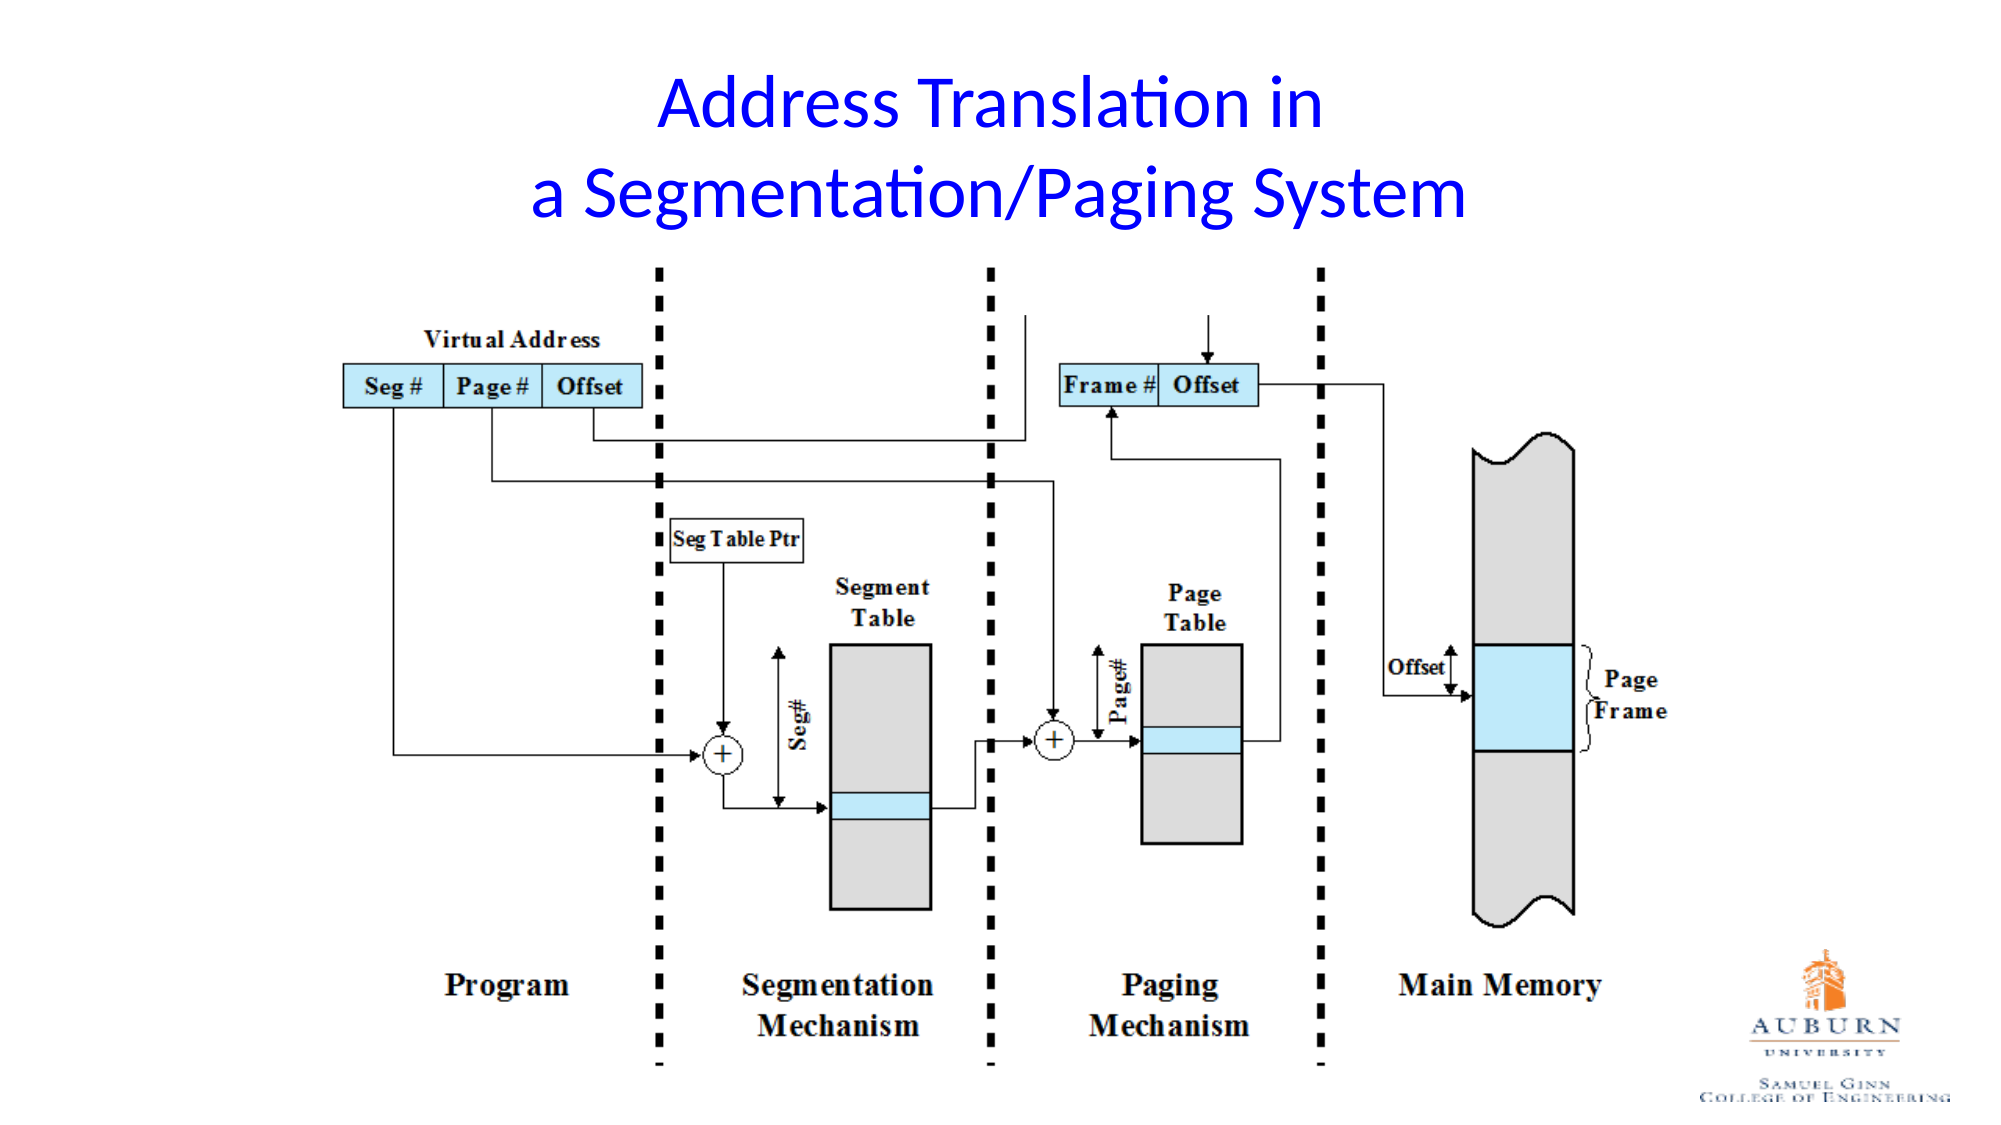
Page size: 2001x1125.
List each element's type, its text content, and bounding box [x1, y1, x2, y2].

picture [332, 246, 1688, 1088]
picture [1700, 949, 1950, 1102]
title Address Translation in a Segmentation/Paging System [249, 37, 1750, 247]
